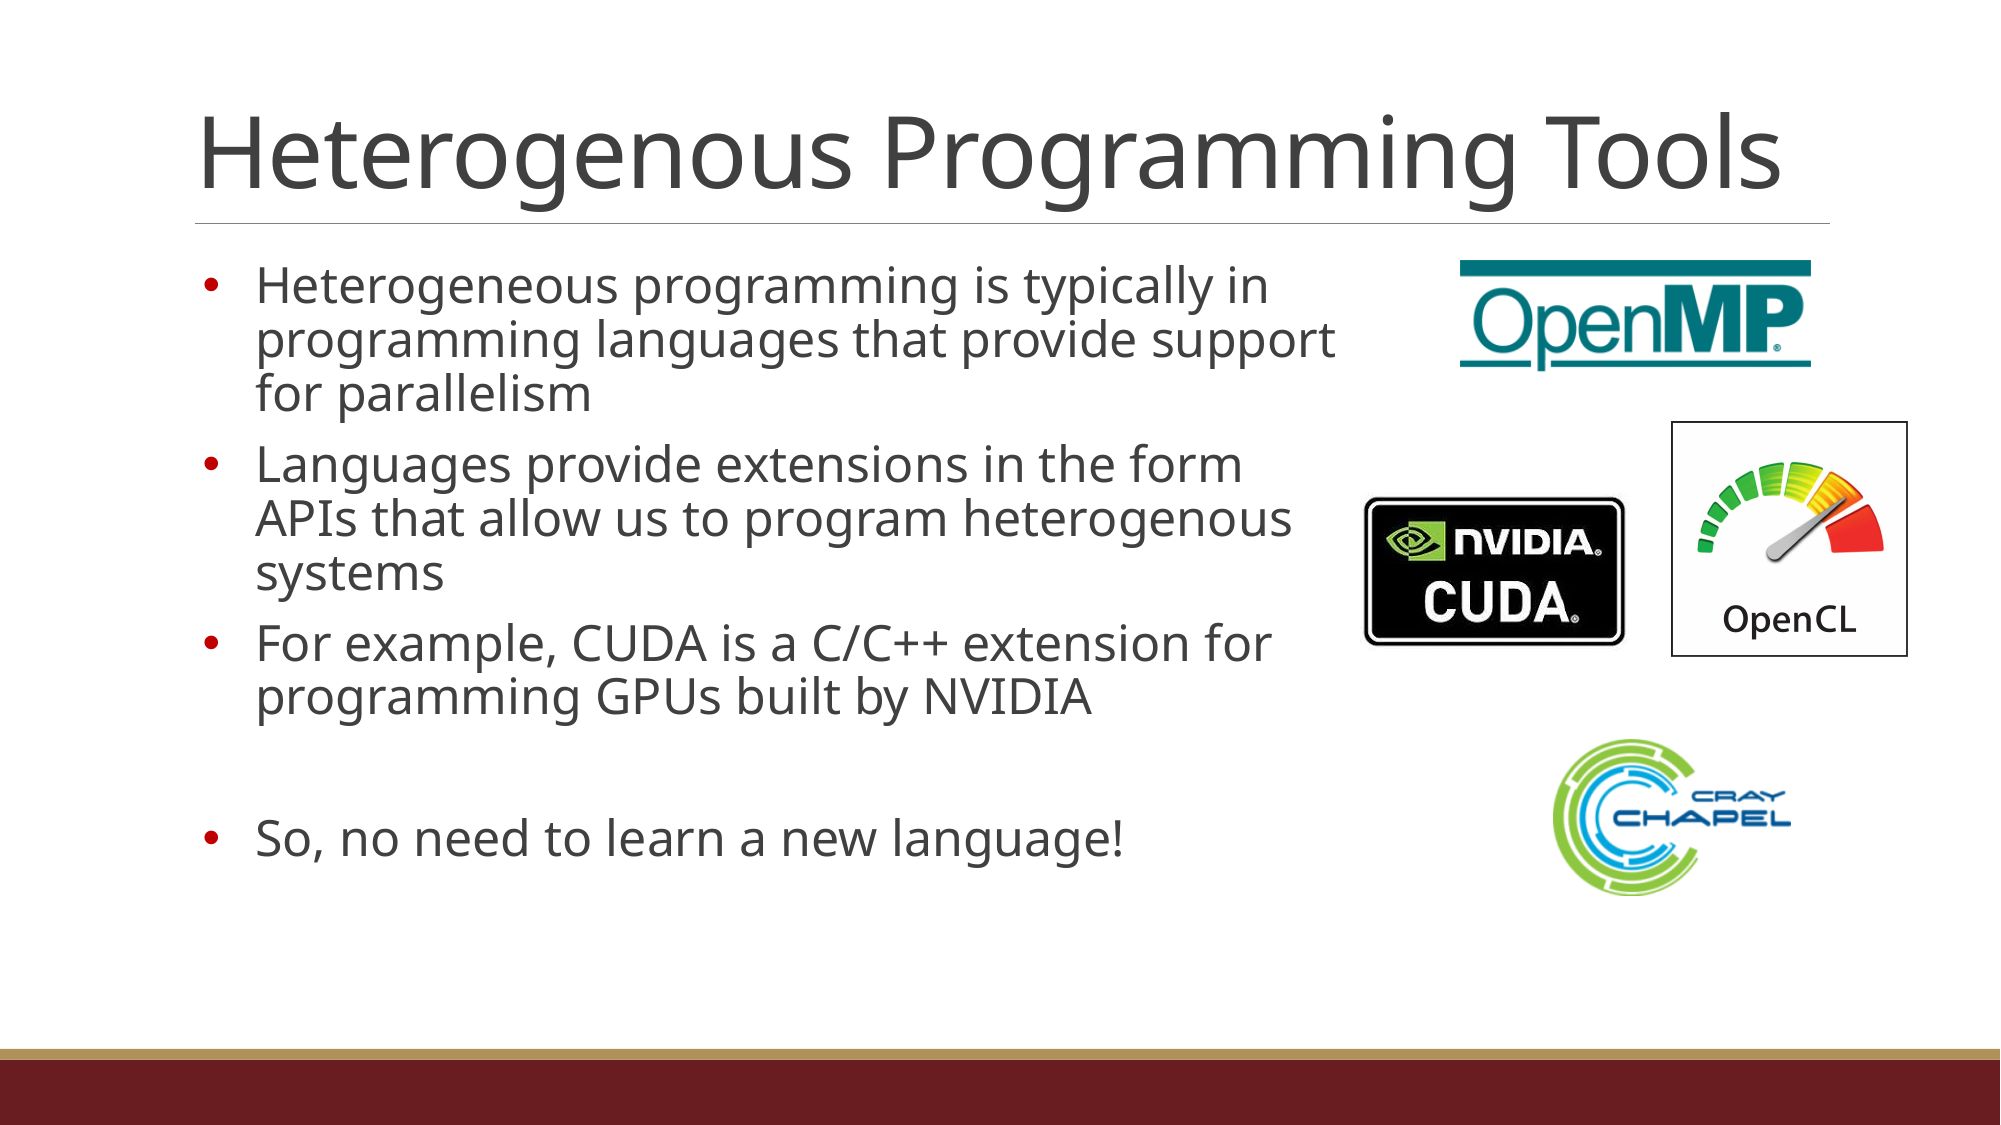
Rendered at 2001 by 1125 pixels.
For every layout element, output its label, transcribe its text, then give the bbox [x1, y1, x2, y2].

list Heterogeneous programming is typically in programming languages that provide support for parallelism Languages provide extensions in the form APIs that allow us to program heterogenous systems For example, CUDA is a C/C++ extension for programming GPUs built by NVIDIA So, no need to learn a new language! [180, 253, 1359, 963]
picture [1552, 738, 1792, 897]
picture [1671, 420, 1908, 657]
picture [1459, 260, 1811, 387]
title Heterogenous Programming Tools [180, 47, 1830, 217]
picture [1351, 484, 1636, 657]
